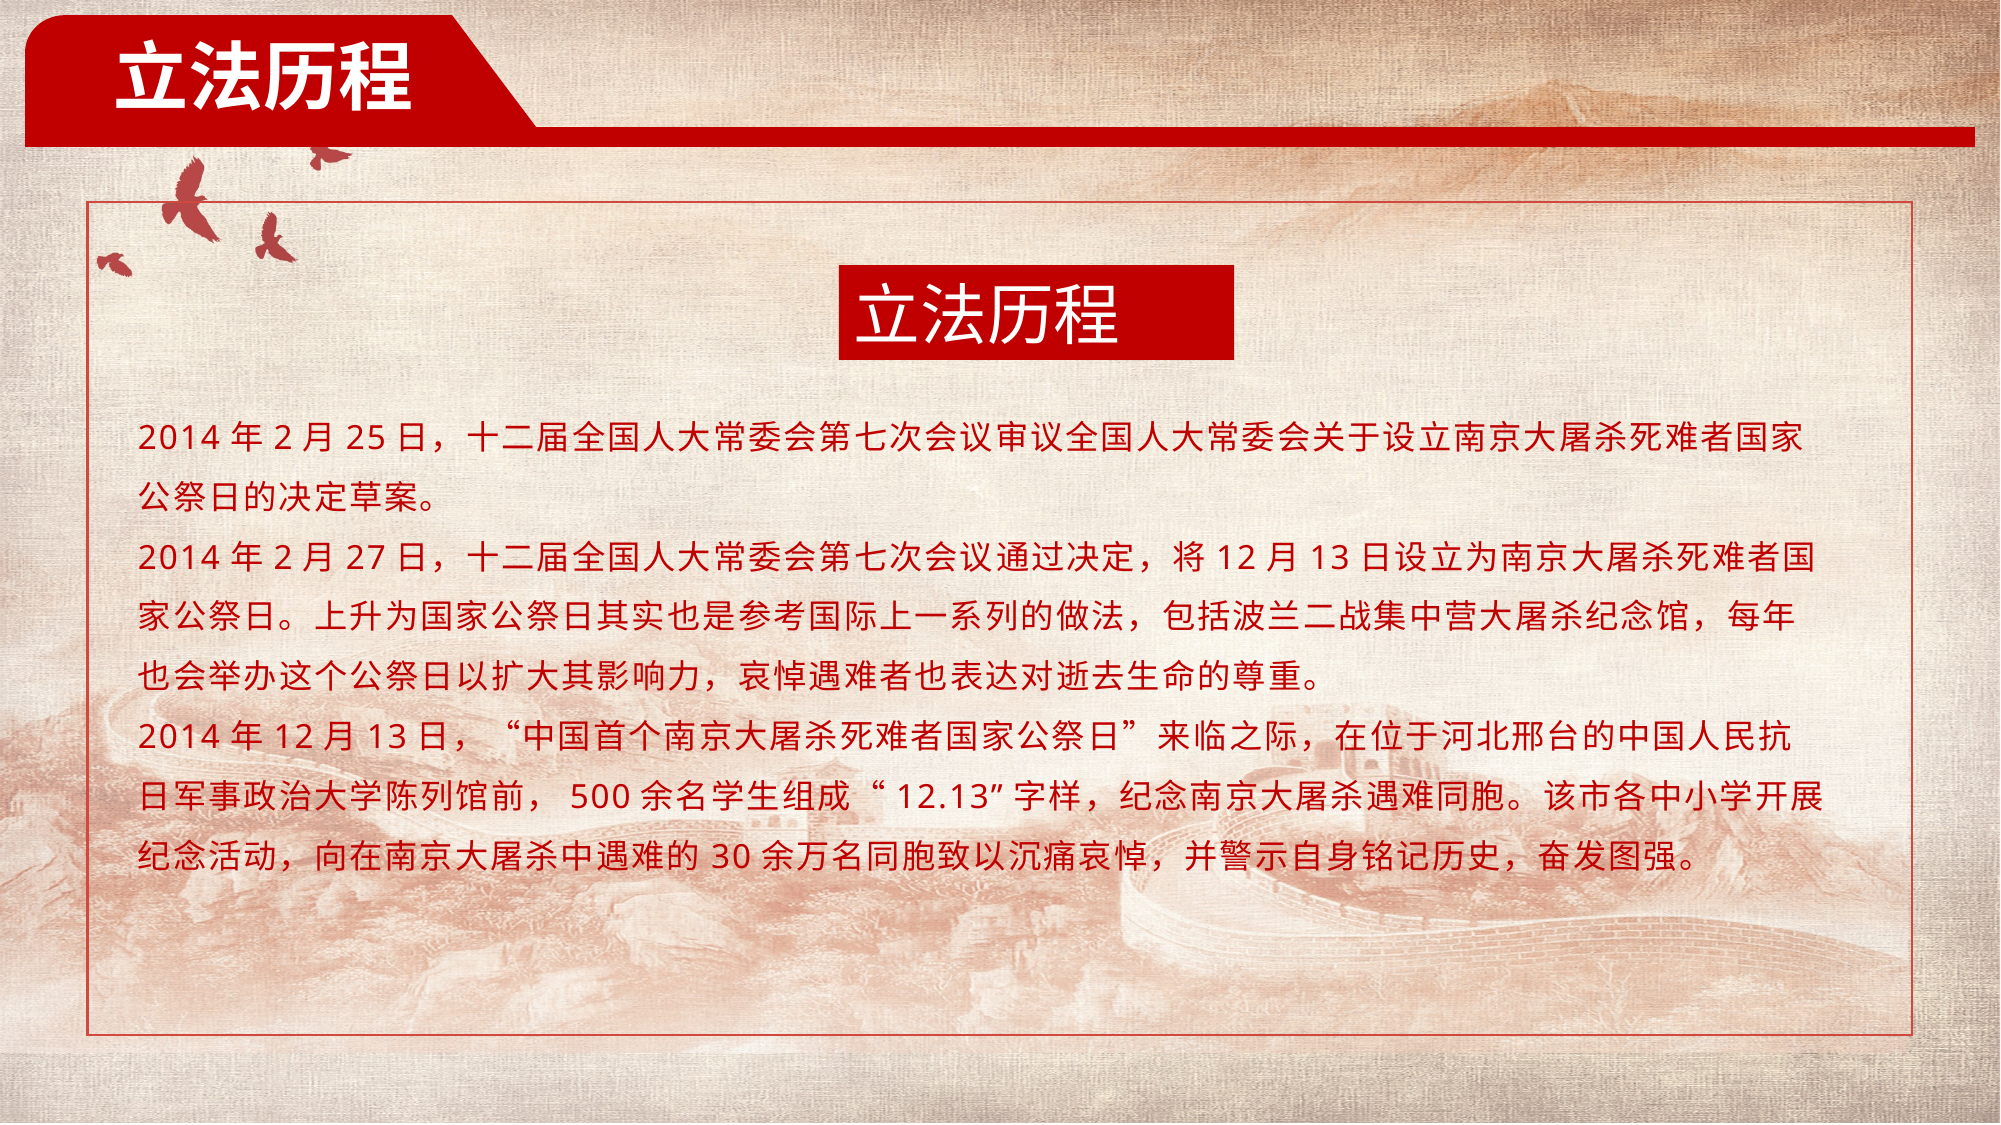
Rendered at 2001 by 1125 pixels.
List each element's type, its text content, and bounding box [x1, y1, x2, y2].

text_box [25, 44, 537, 142]
text_box 立法历程 [26, 22, 500, 128]
picture [0, 0, 2001, 1125]
text_box [41, 15, 458, 22]
text_box 立法历程 [838, 265, 1235, 360]
text_box 2014年2月25日，十二届全国人大常委会第七次会议审议全国人大常委会关于设立南京大屠杀死难者国家公祭日的决定草案。 2014年2月27日，十二届全国人大常委会第七次会议通过决定，将12月13日设立为南京大屠杀死难者国家公祭日。上升为国家公祭日其实也是参考国际上一系列的做法，包括波兰二战集中营大屠杀纪念馆，每年也会举办这个公祭日以扩大其影响力，哀悼遇难者也表达对逝去生命的尊重。 2014年12月13日，“中国首个南京大屠杀死难者国家公祭日”来临之际，在位于河北邢台的中国人民抗日军事政治大学陈列馆前，500余名学生组成“12.13”字样，纪念南京大屠杀遇难同胞。该市各中小学开展纪念活动，向在南京大屠杀中遇难的30余万名同胞致以沉痛哀悼，并警示自身铭记历史，奋发图强。 [123, 388, 1844, 883]
